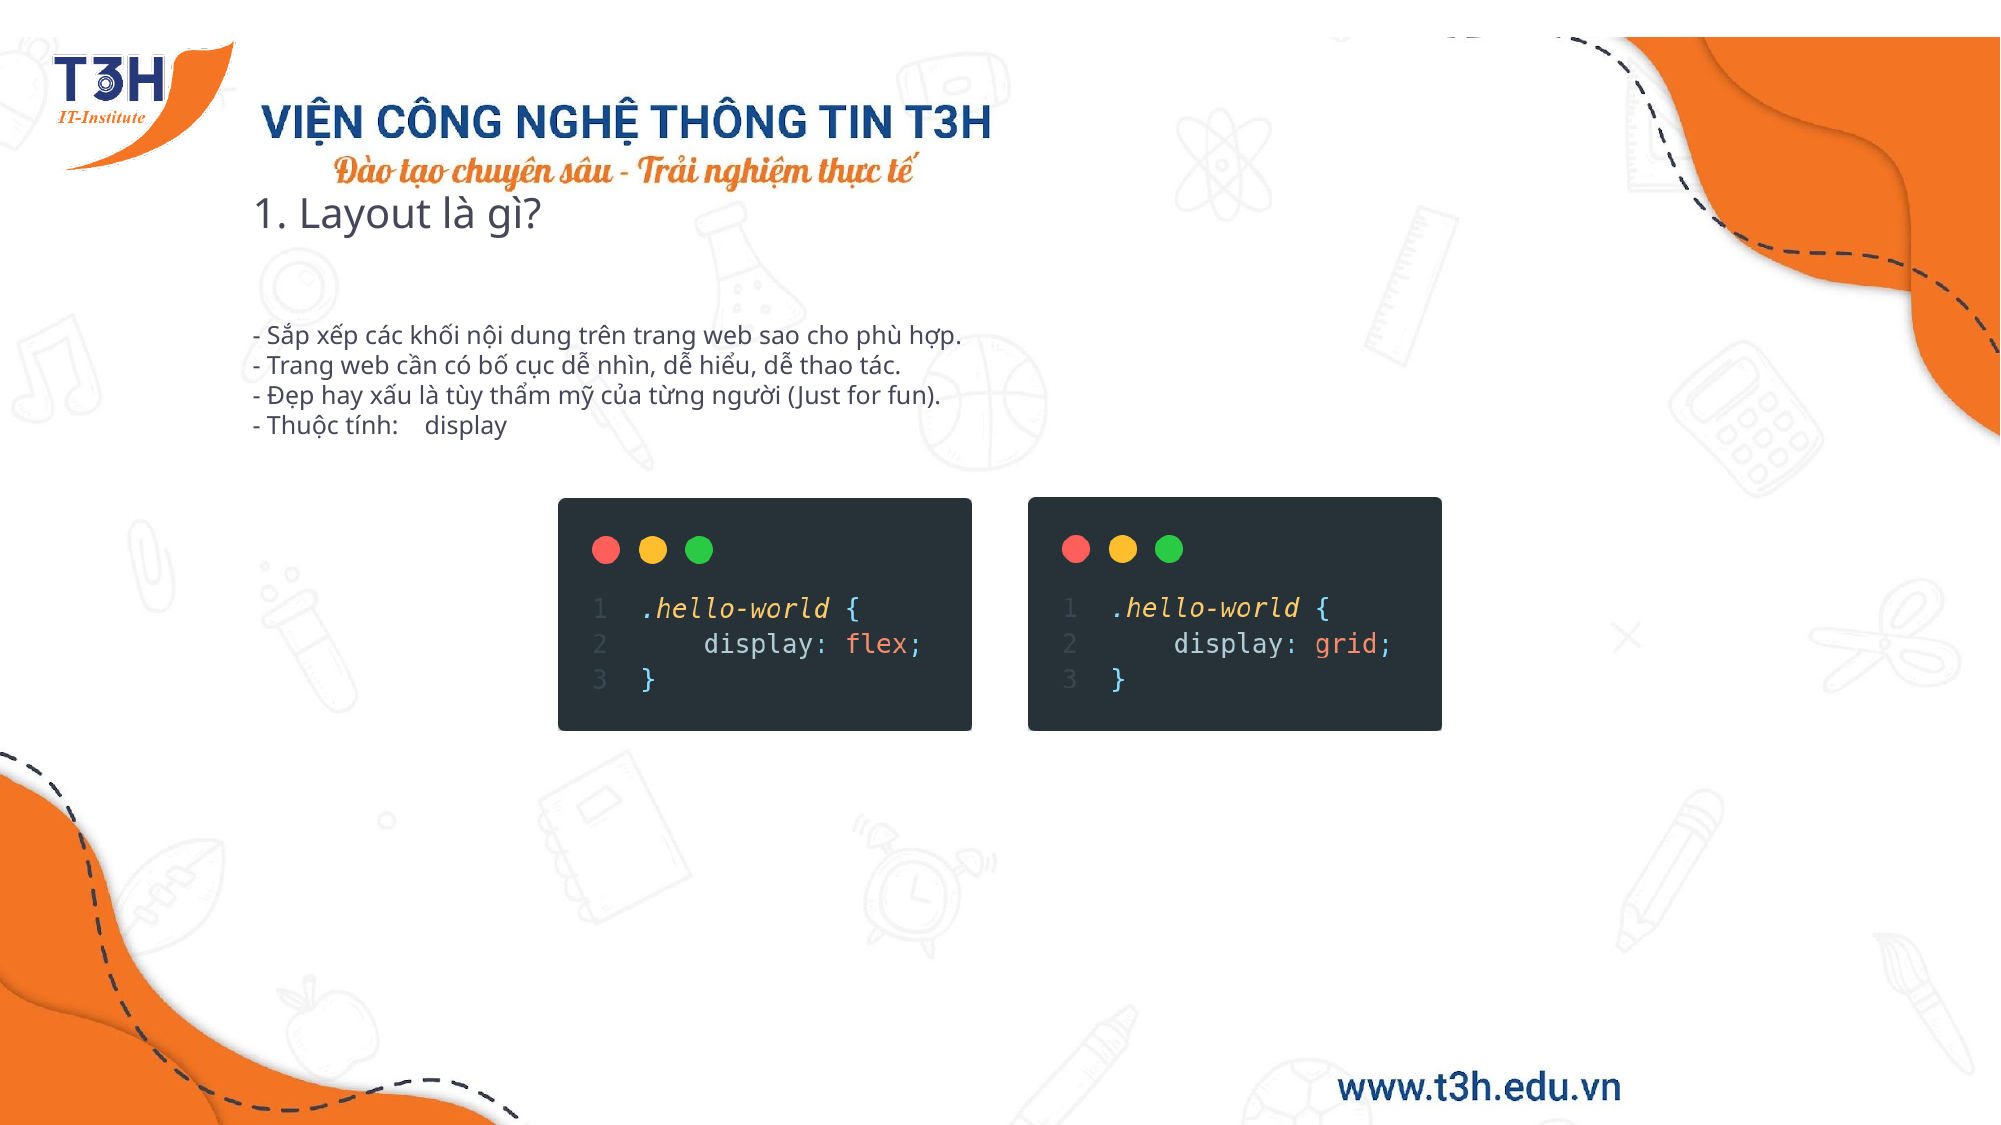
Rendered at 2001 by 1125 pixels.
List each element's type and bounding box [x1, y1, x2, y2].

text_box [351, 257, 484, 376]
picture [0, 37, 2000, 1125]
